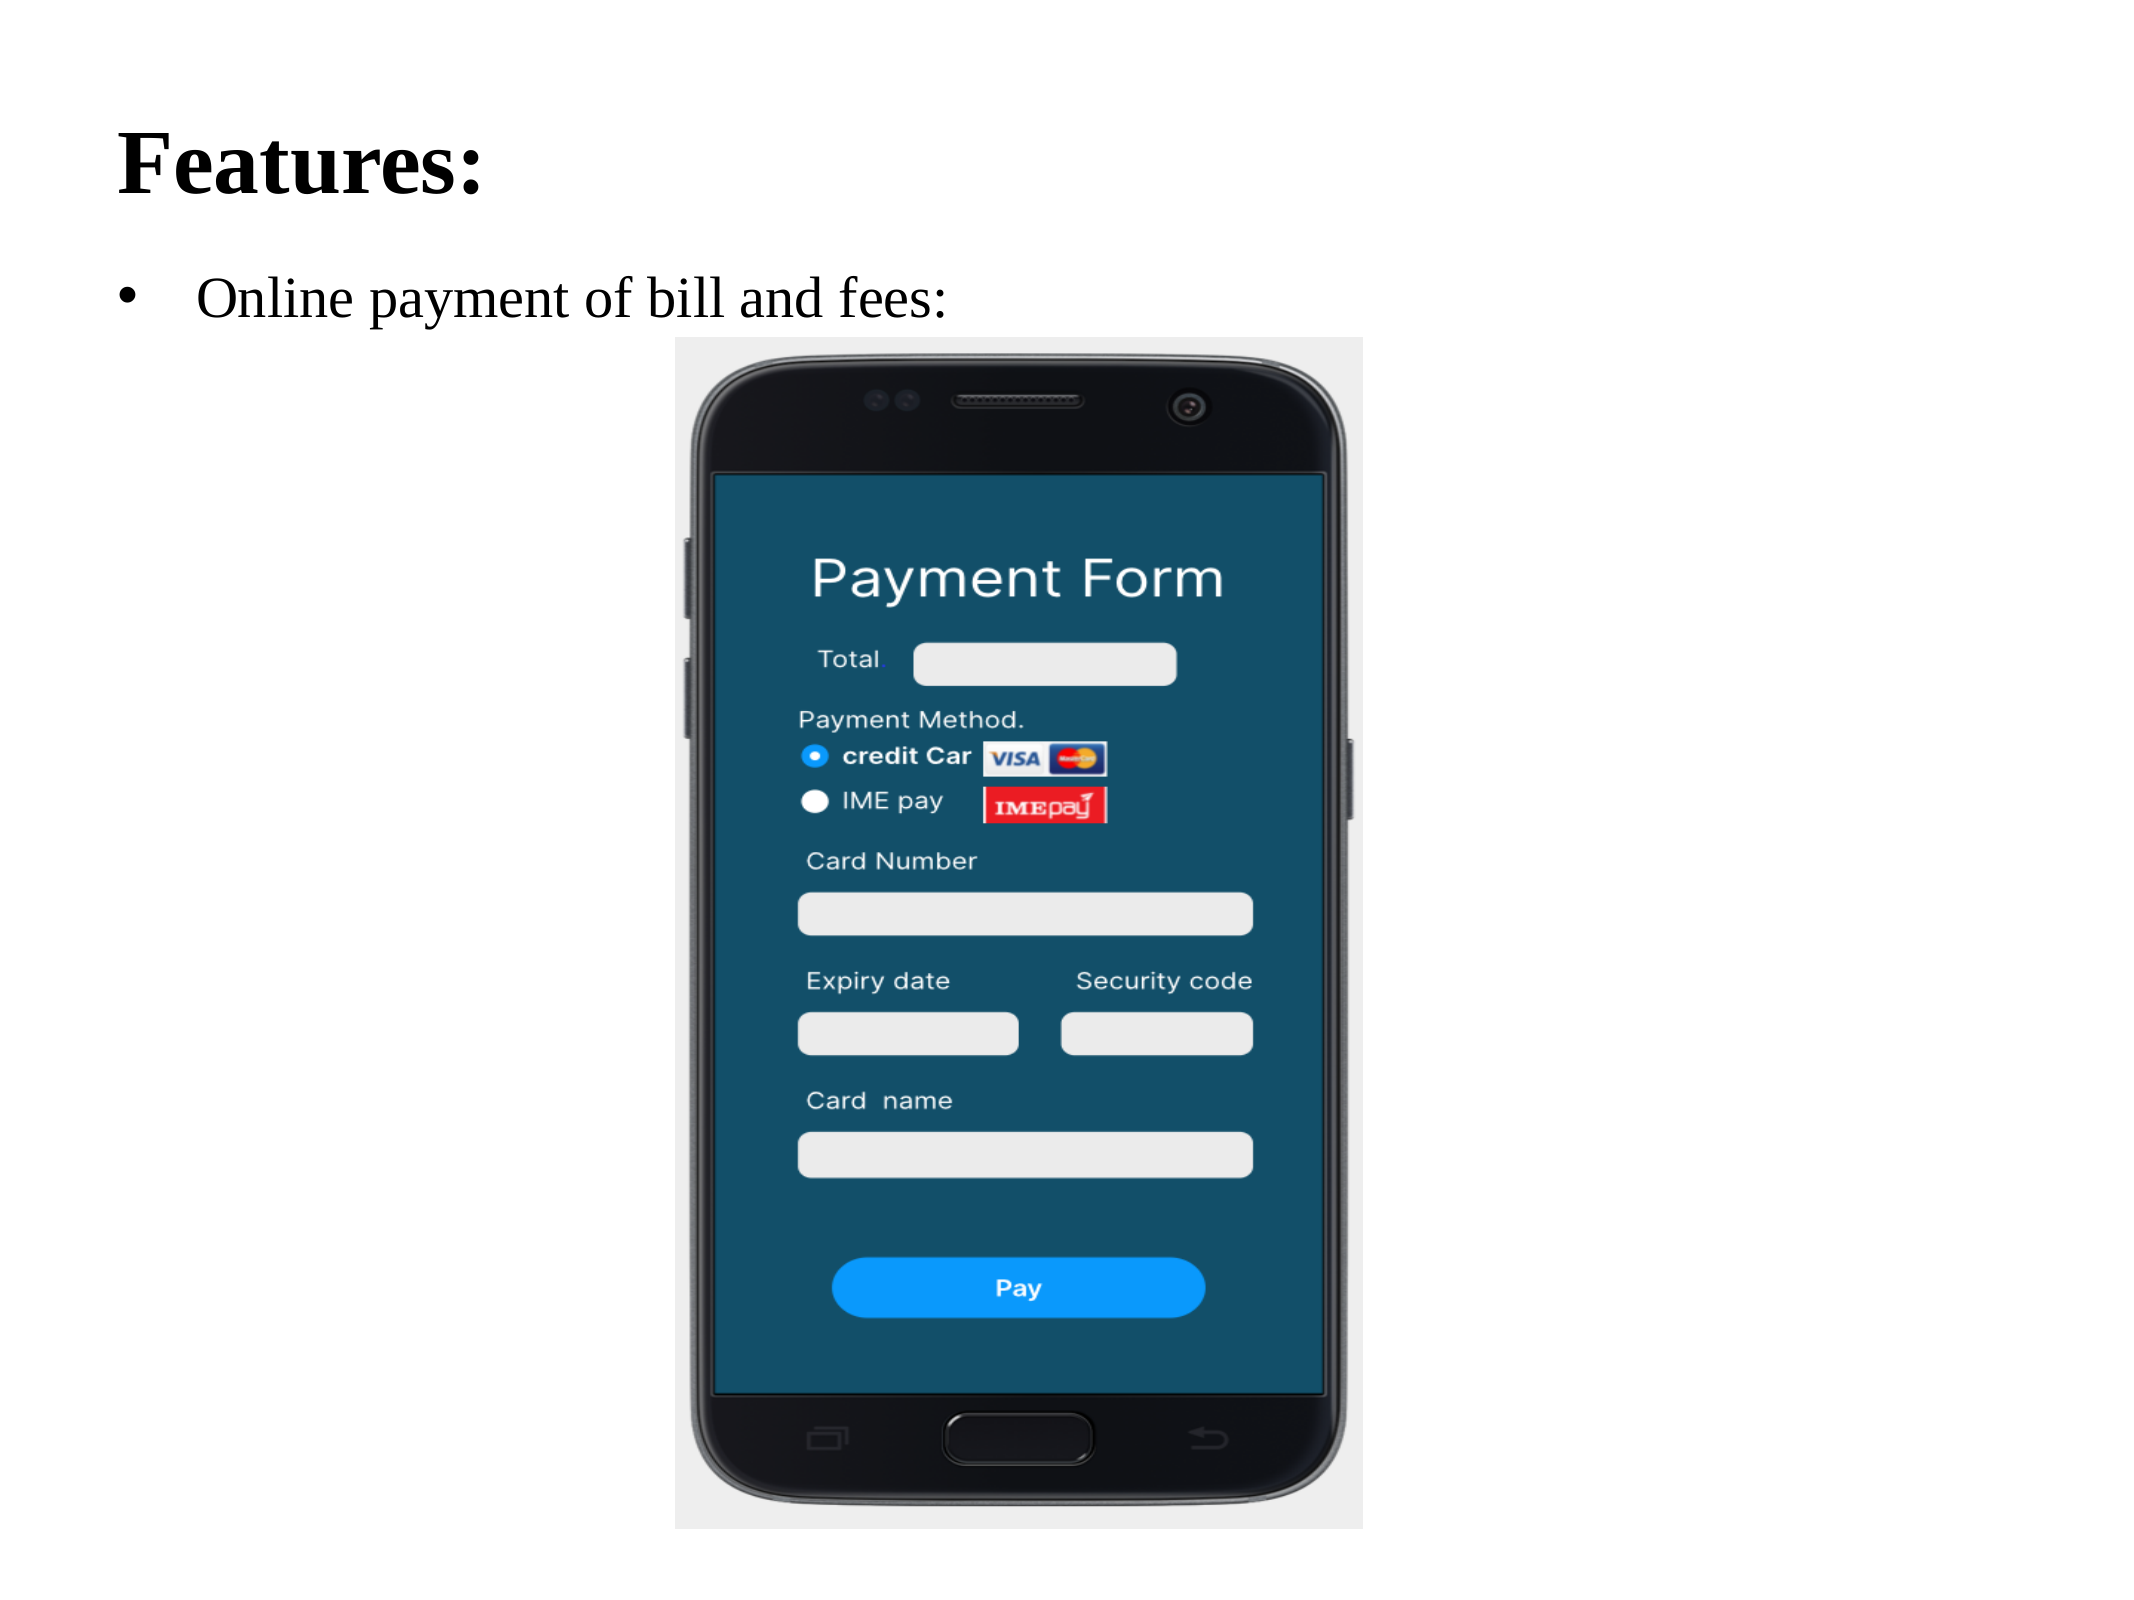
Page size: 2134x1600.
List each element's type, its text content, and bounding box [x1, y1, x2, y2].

picture [675, 337, 1363, 1530]
list Online payment of bill and fees: [106, 248, 2028, 1430]
title Features: [106, 63, 2028, 248]
